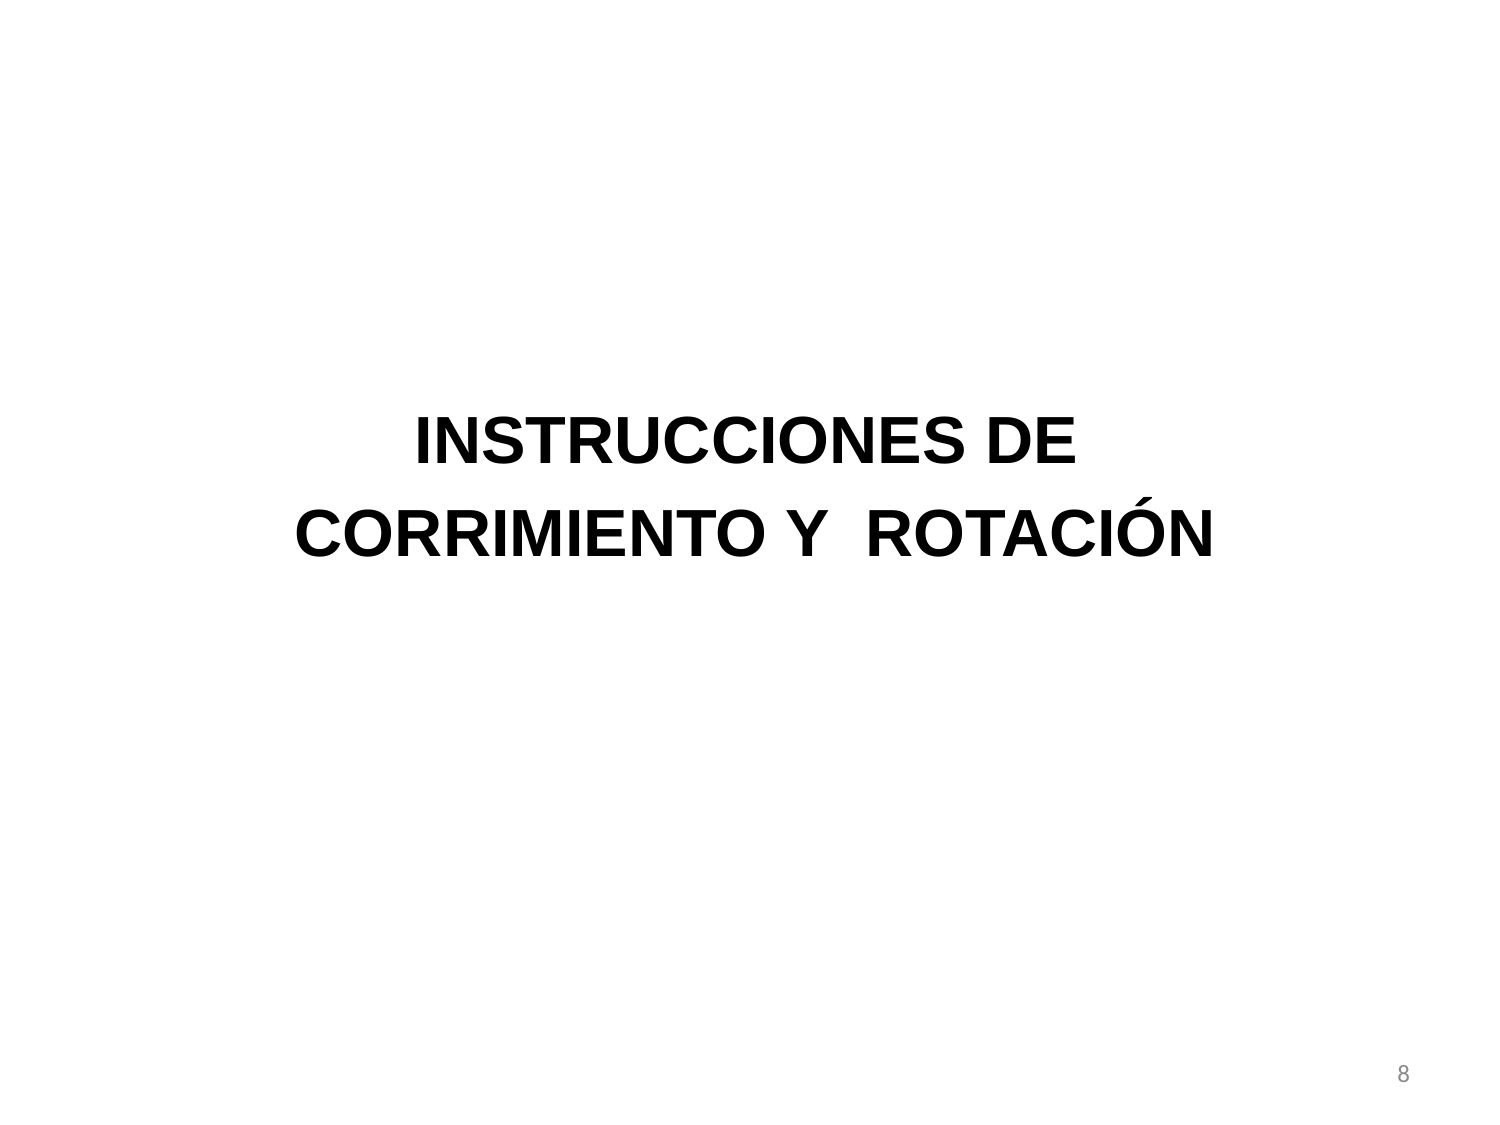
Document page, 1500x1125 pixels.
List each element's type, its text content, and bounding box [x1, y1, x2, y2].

subtitle INSTRUCCIONES DE CORRIMIENTO Y ROTACIÓN [70, 246, 1442, 1079]
slide_number 8 [1074, 1042, 1425, 1103]
